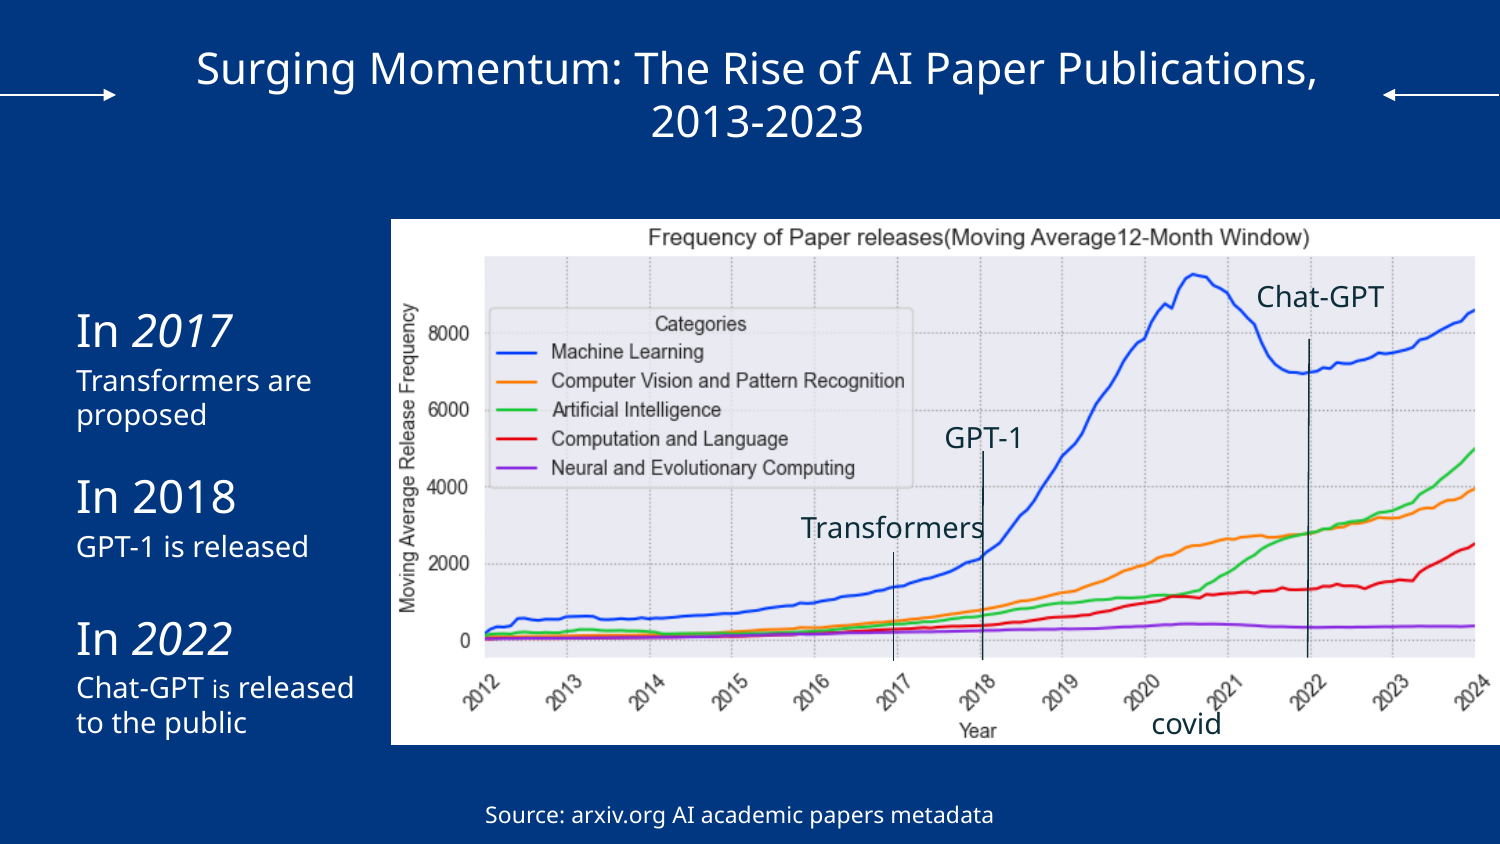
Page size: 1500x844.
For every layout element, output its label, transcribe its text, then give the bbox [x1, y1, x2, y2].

title In 2017 [61, 298, 385, 372]
title In 2022 [61, 606, 385, 680]
title Surging Momentum: The Rise of AI Paper Publications, 2013-2023 [124, 26, 1391, 216]
subtitle Transformers are proposed [61, 372, 385, 405]
subtitle GPT-1 is released [60, 513, 385, 571]
title In 2018 [61, 465, 385, 539]
text_box Source: arxiv.org AI academic papers metadata [470, 786, 1205, 842]
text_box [391, 219, 1500, 766]
subtitle Chat-GPT is released to the public [61, 680, 385, 713]
